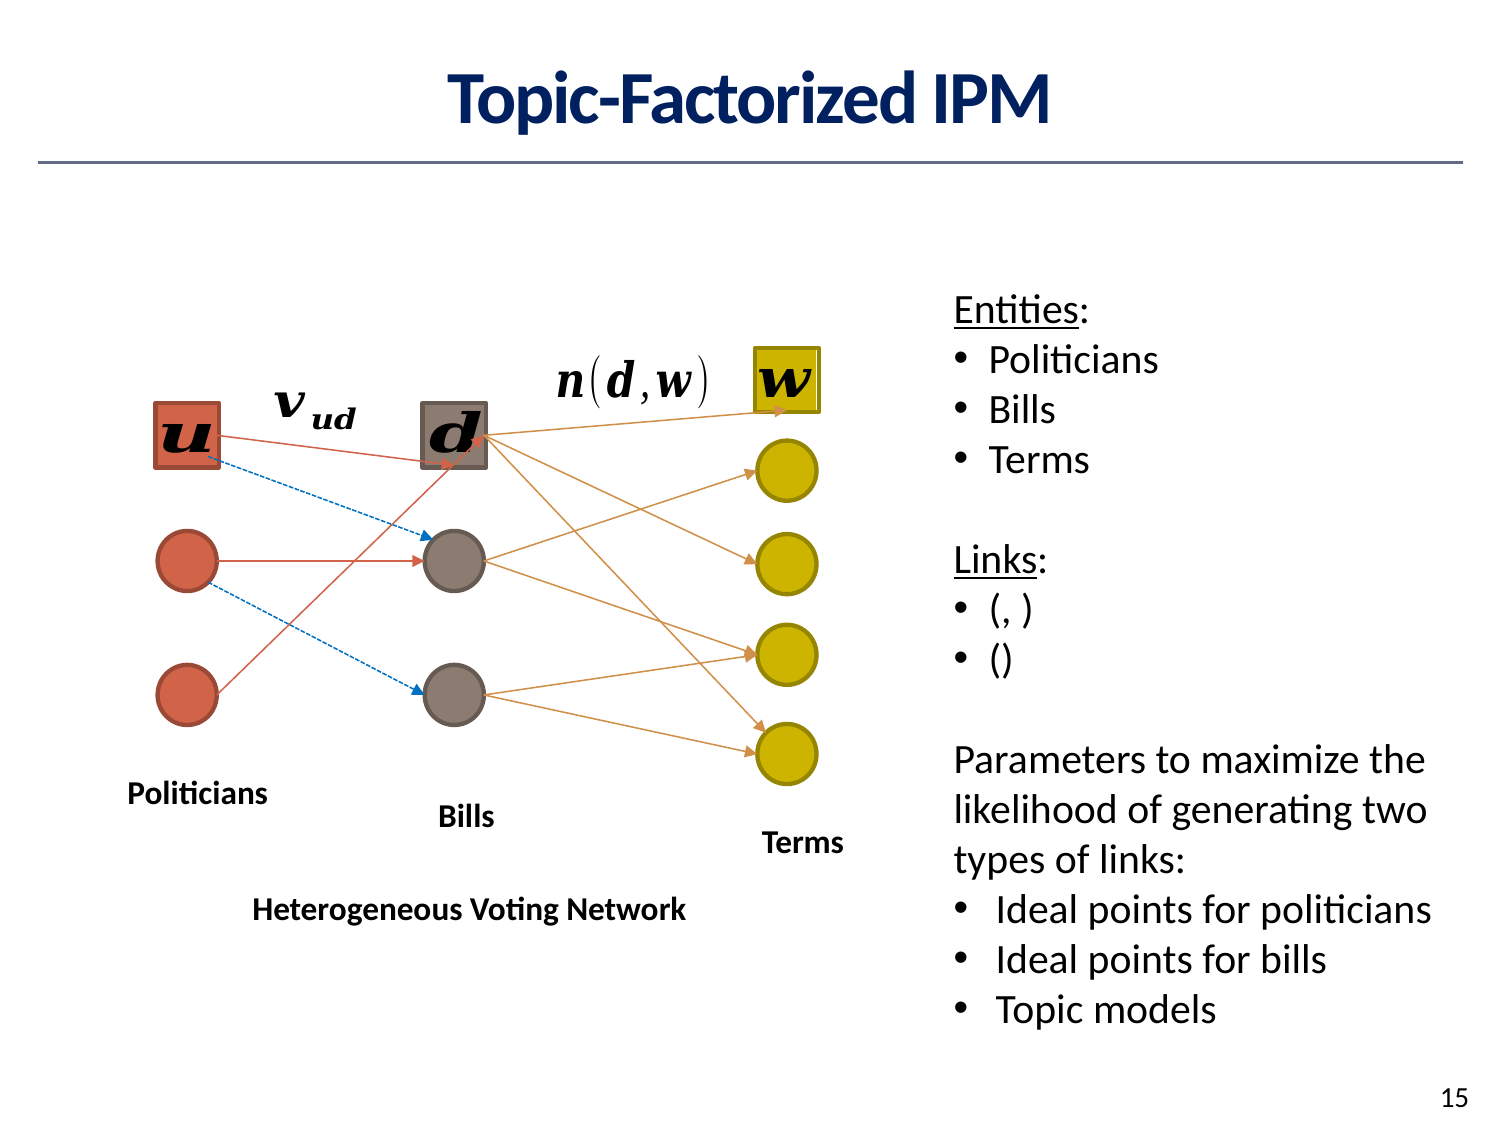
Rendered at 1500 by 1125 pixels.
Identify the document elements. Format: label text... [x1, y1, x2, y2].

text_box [112, 349, 876, 873]
title Topic-Factorized IPM [75, 24, 1425, 163]
slide_number 14 [1425, 1071, 1500, 1125]
text_box Heterogeneous Voting Network [237, 880, 716, 935]
